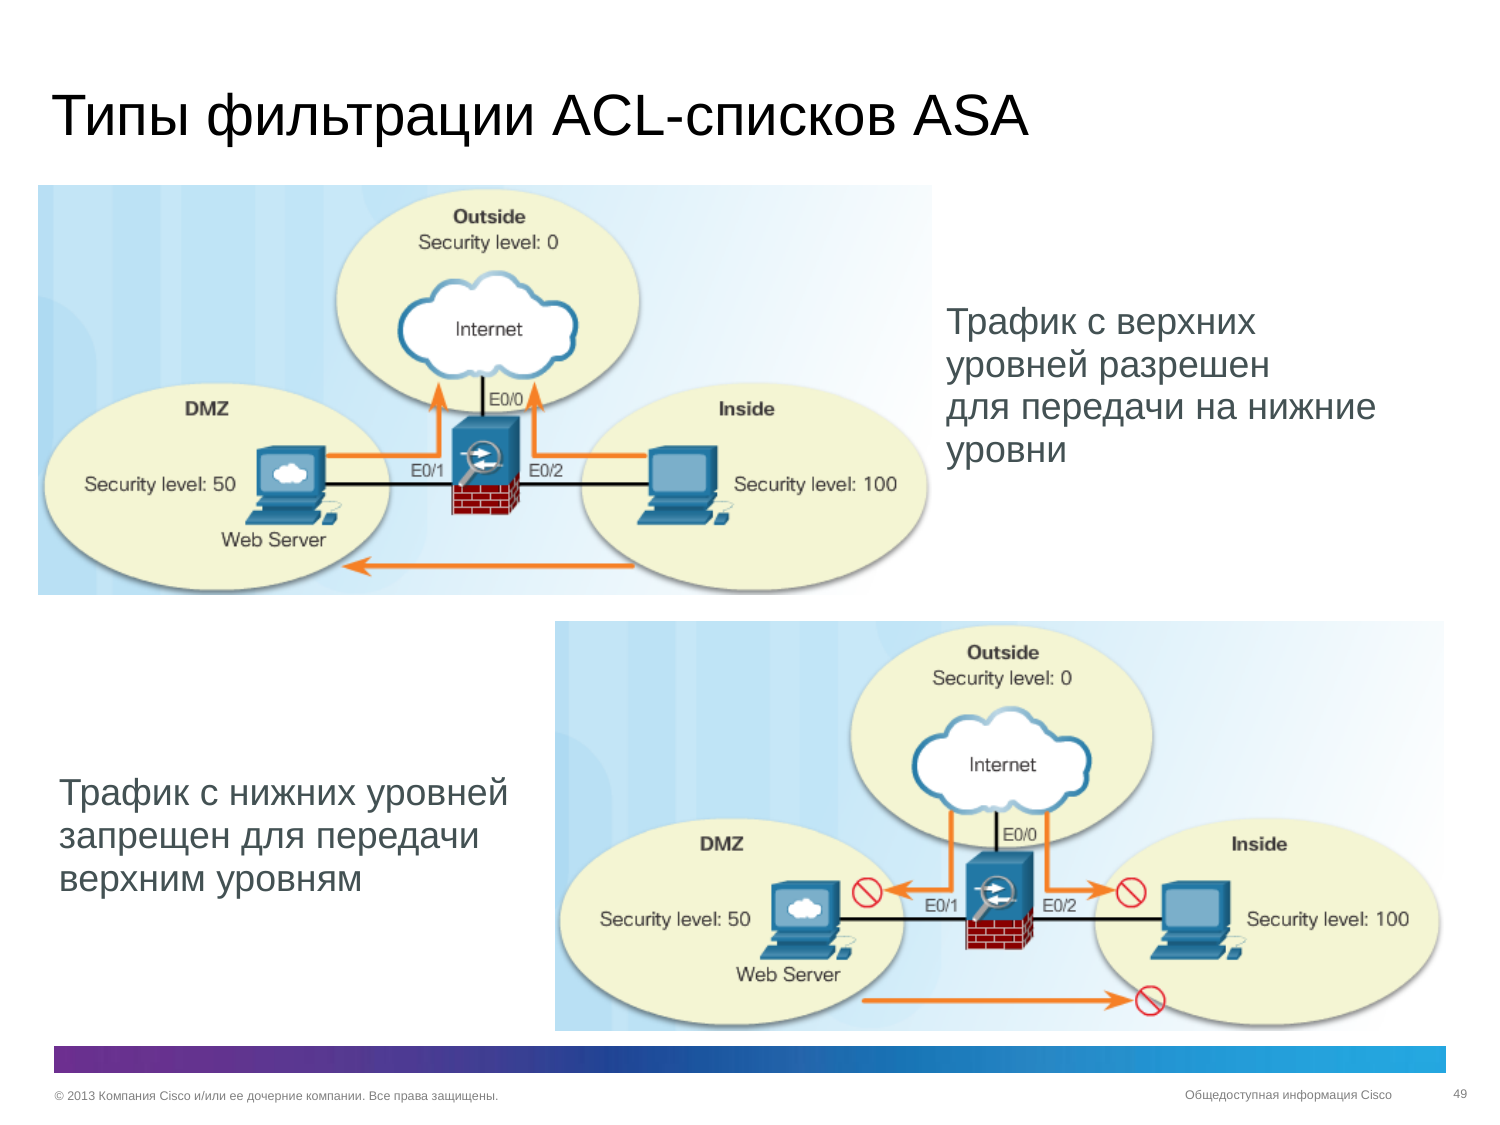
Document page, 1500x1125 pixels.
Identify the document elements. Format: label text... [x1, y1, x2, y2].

title Типы фильтрации ACL-списков ASA [37, 17, 1447, 155]
text_box Трафик с верхних уровней разрешен для передачи на нижние уровни [935, 292, 1419, 414]
picture [54, 1046, 1446, 1073]
text_box Трафик с нижних уровней запрещен для передачи верхним уровням [44, 764, 532, 885]
picture [38, 185, 932, 595]
picture [554, 621, 1444, 1031]
